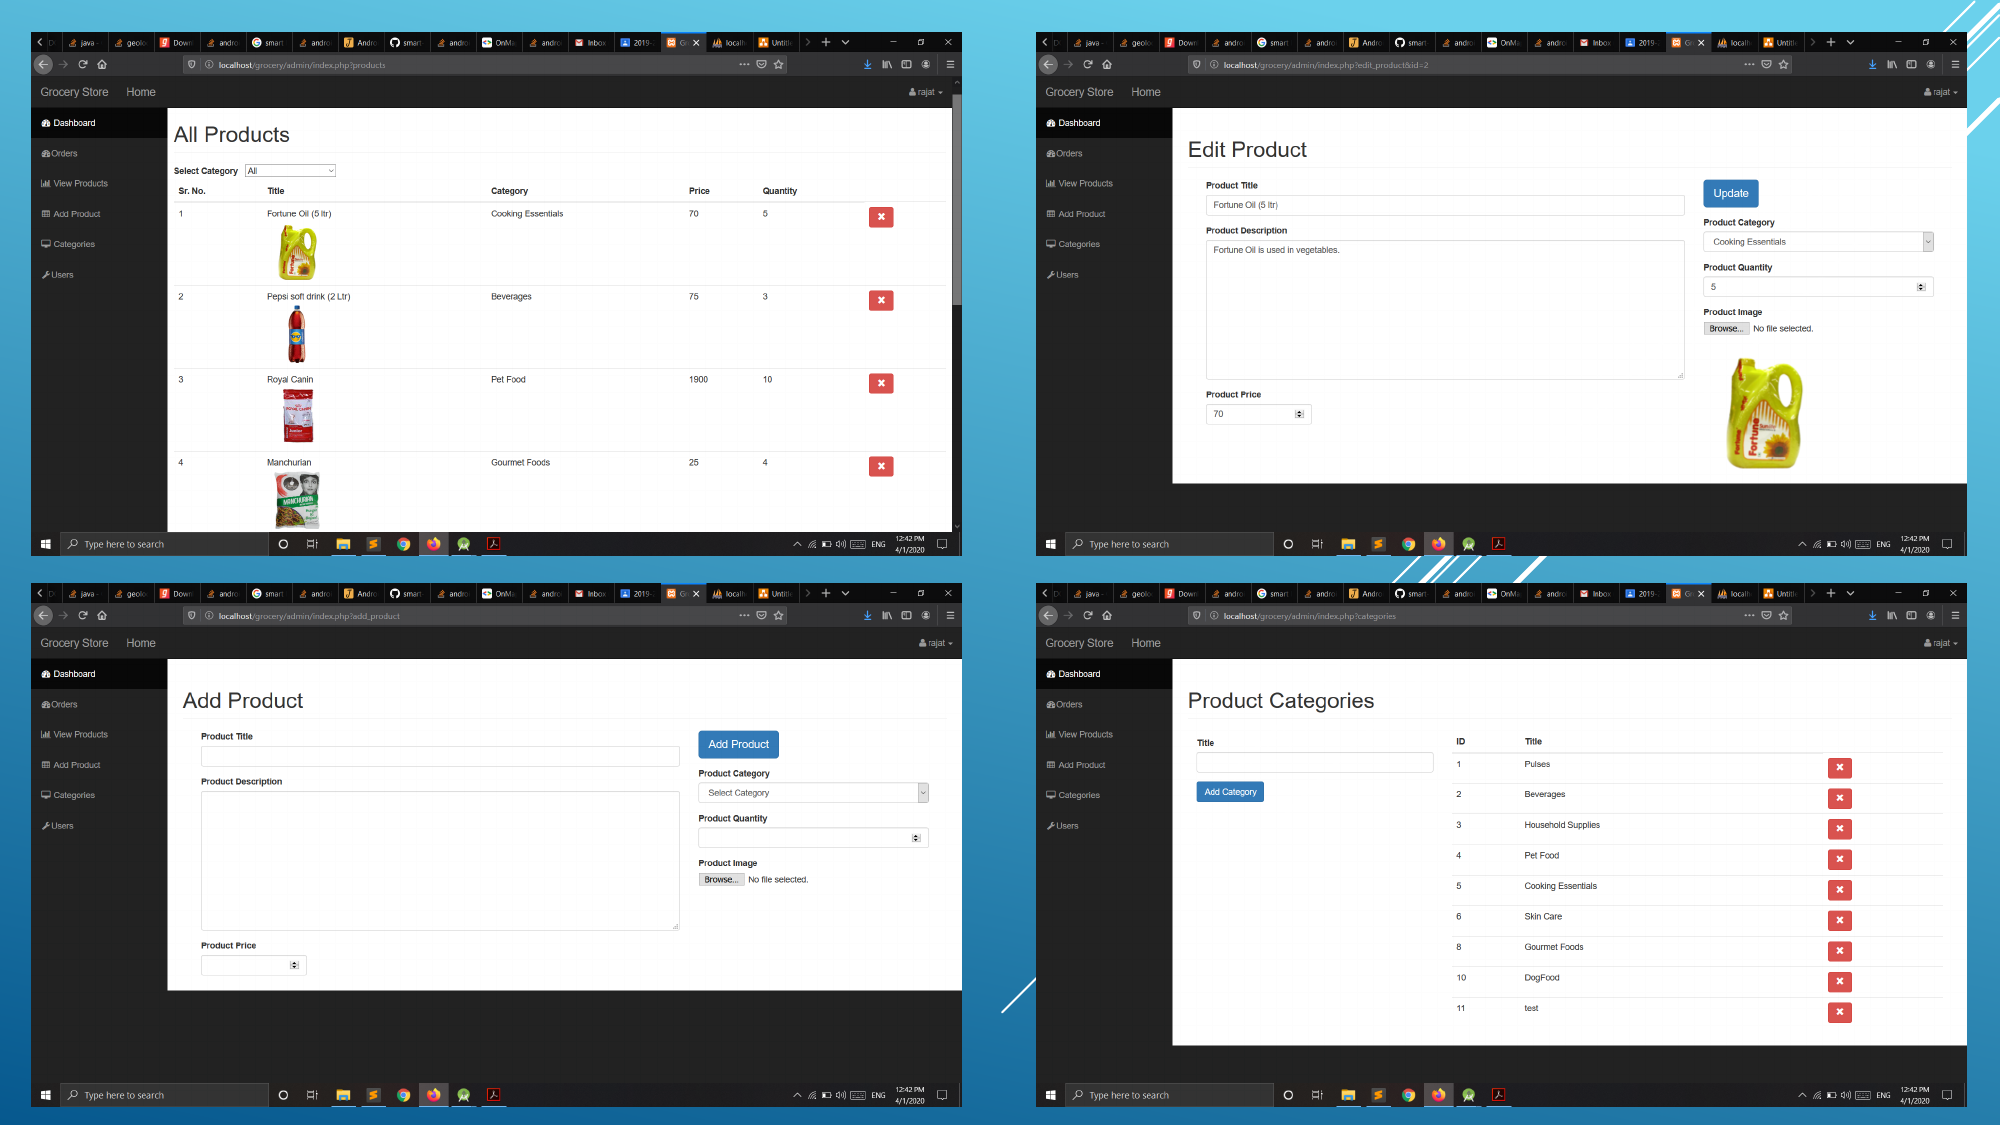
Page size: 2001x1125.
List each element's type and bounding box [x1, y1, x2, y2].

picture [31, 582, 962, 1107]
picture [1035, 582, 1967, 1107]
picture [31, 32, 962, 557]
picture [1035, 32, 1967, 557]
subtitle [416, 962, 1467, 1125]
